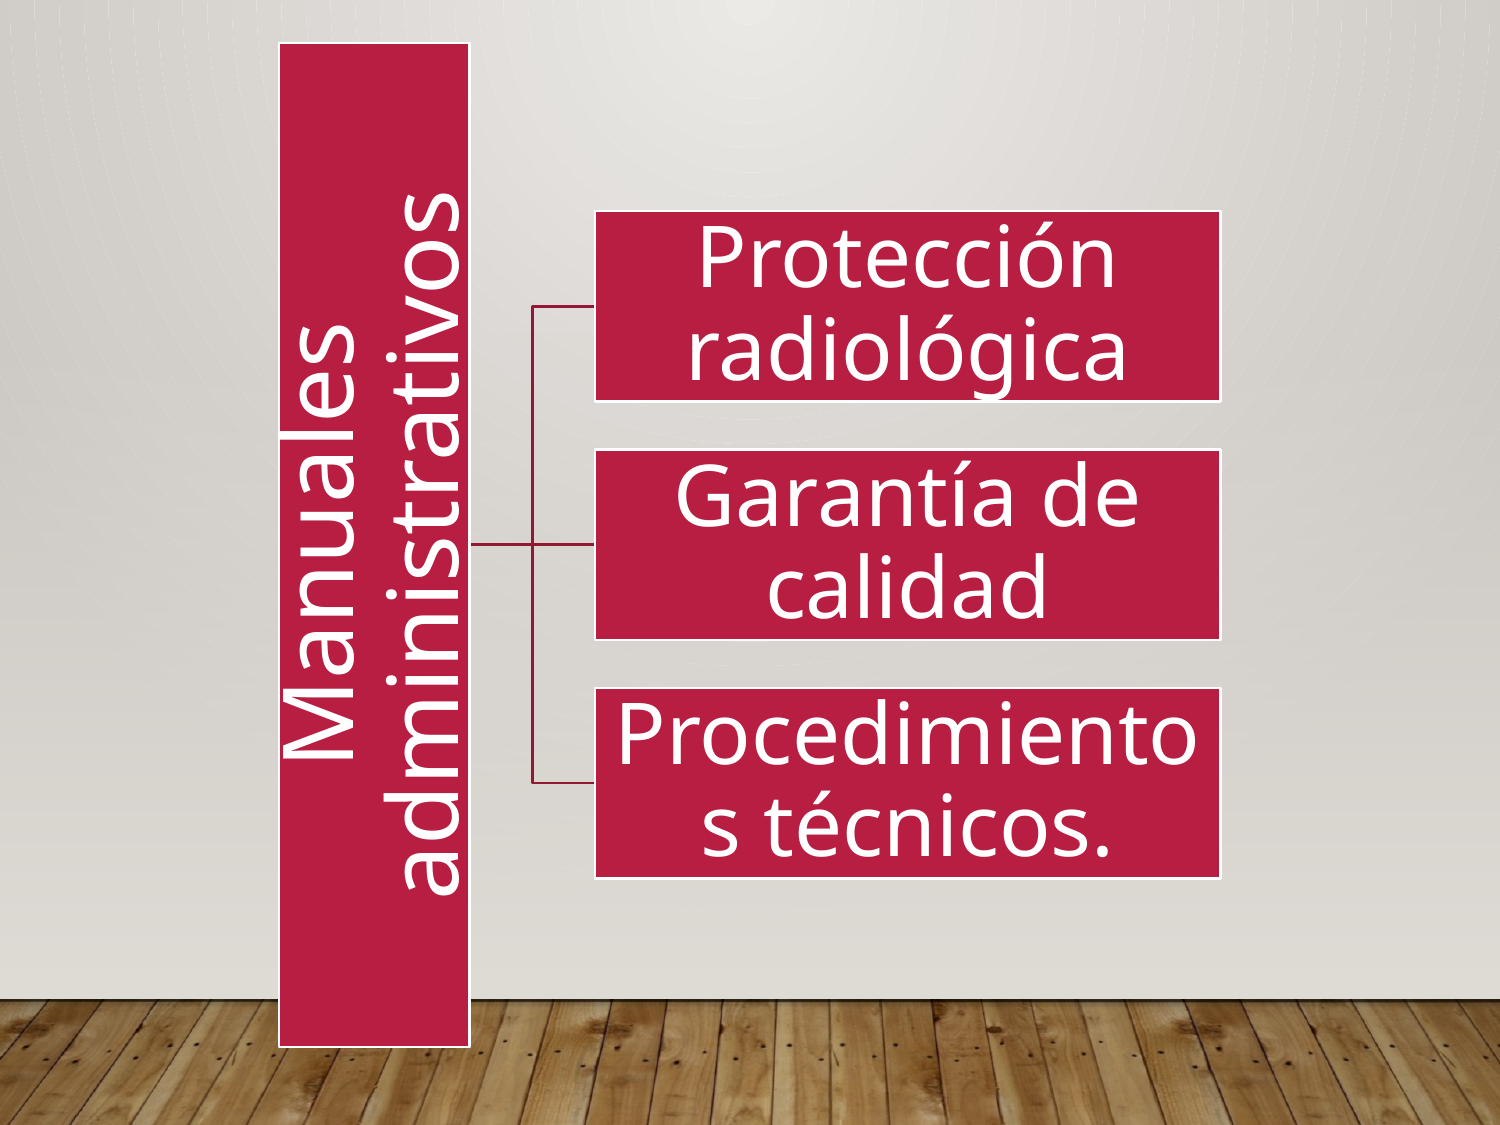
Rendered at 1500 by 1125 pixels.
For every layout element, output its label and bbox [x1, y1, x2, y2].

picture [0, 999, 1500, 1125]
text_box [249, 42, 1251, 1047]
